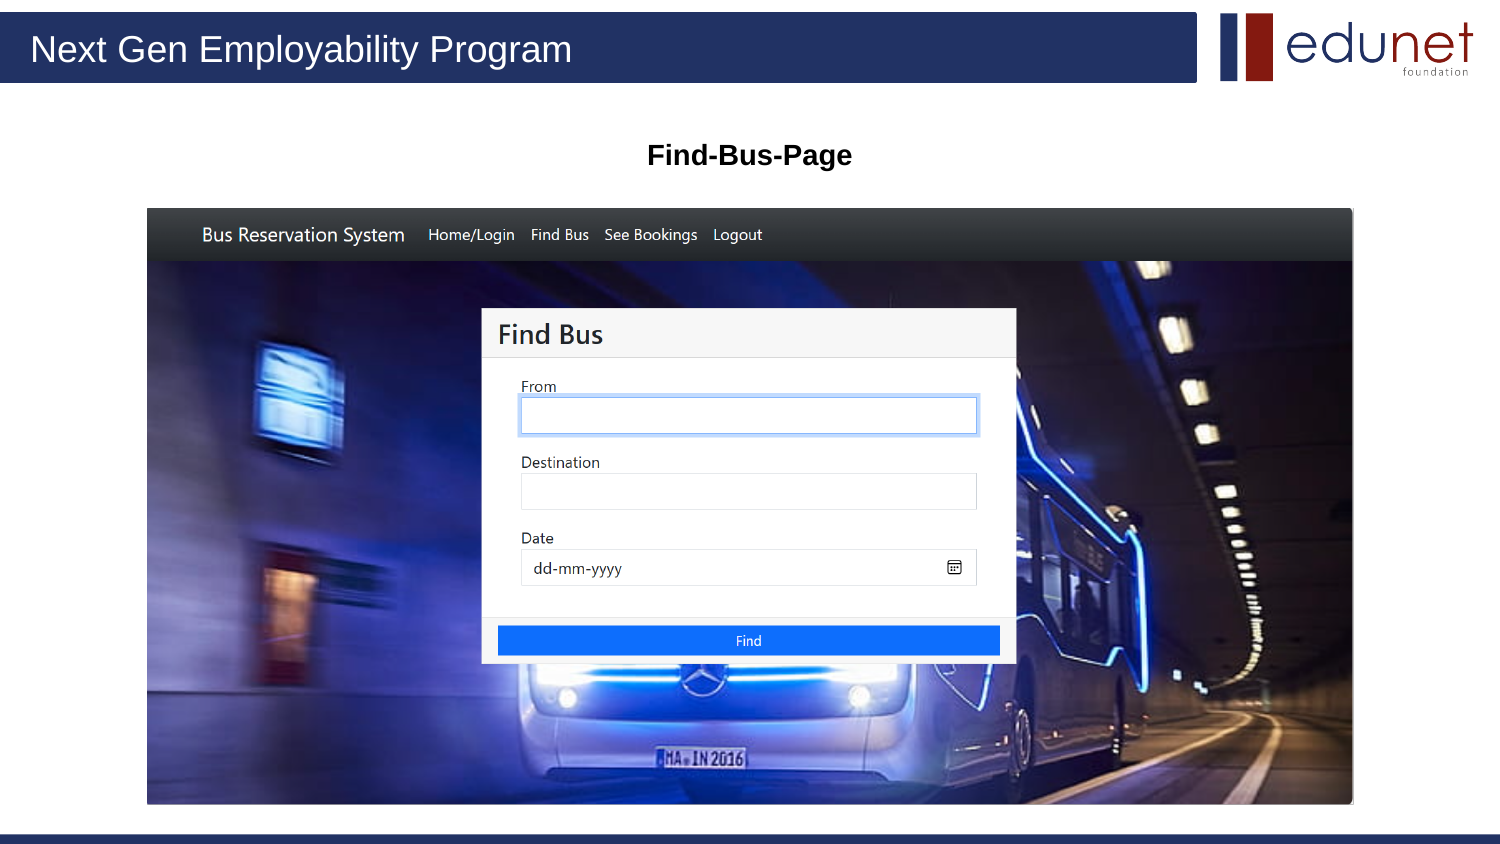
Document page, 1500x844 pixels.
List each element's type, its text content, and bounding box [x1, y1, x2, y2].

picture [146, 207, 1354, 805]
title Find-Bus-Page [103, 98, 1397, 208]
picture [1279, 14, 1482, 83]
